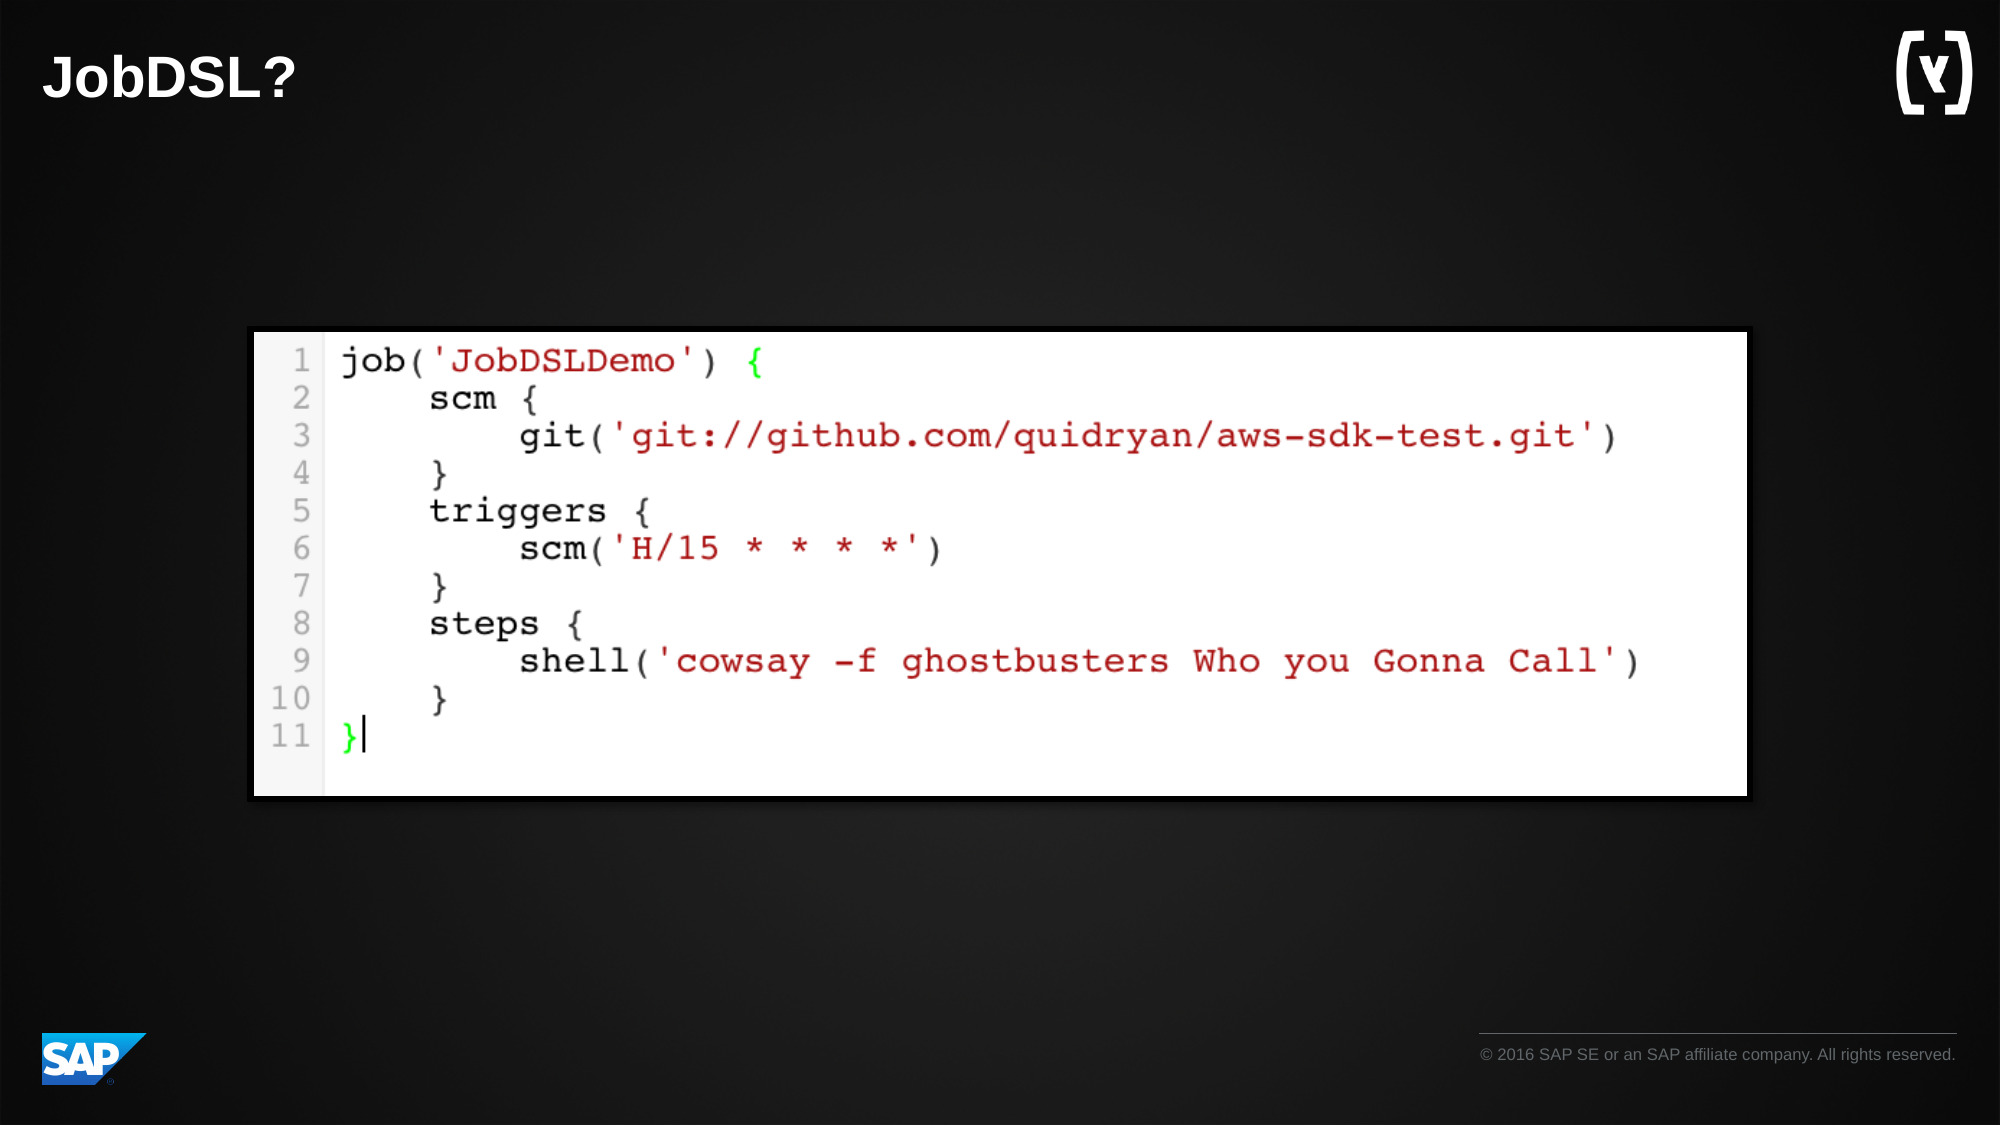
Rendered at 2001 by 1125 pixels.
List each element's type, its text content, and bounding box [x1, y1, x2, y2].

picture [0, 0, 2000, 1125]
title JobDSL? [42, 46, 1874, 171]
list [253, 331, 1747, 797]
